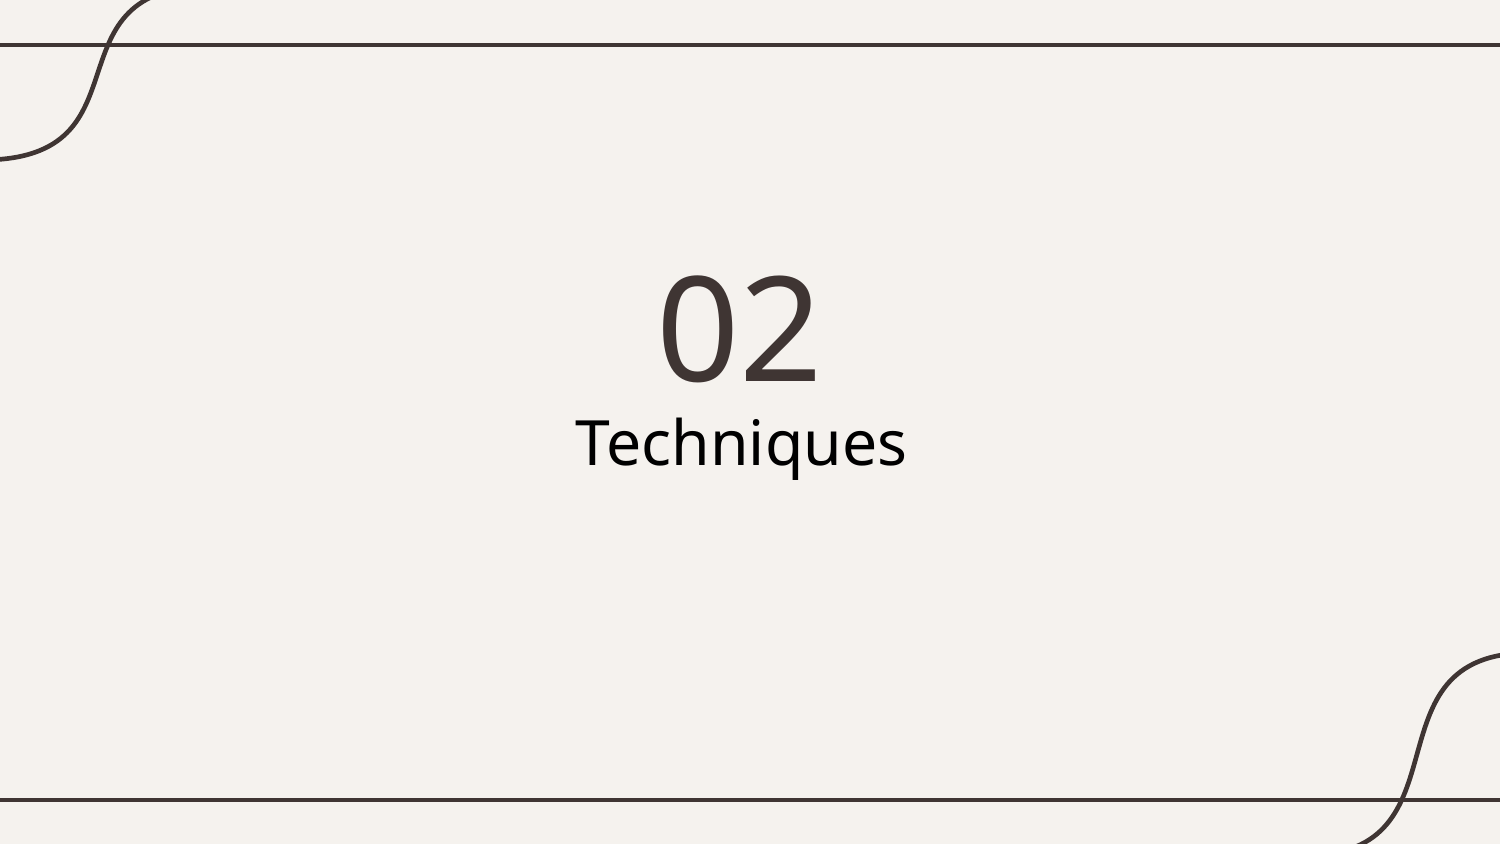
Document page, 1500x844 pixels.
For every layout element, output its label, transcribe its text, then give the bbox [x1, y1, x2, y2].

title 02 [640, 220, 859, 381]
title Techniques [318, 388, 1182, 523]
